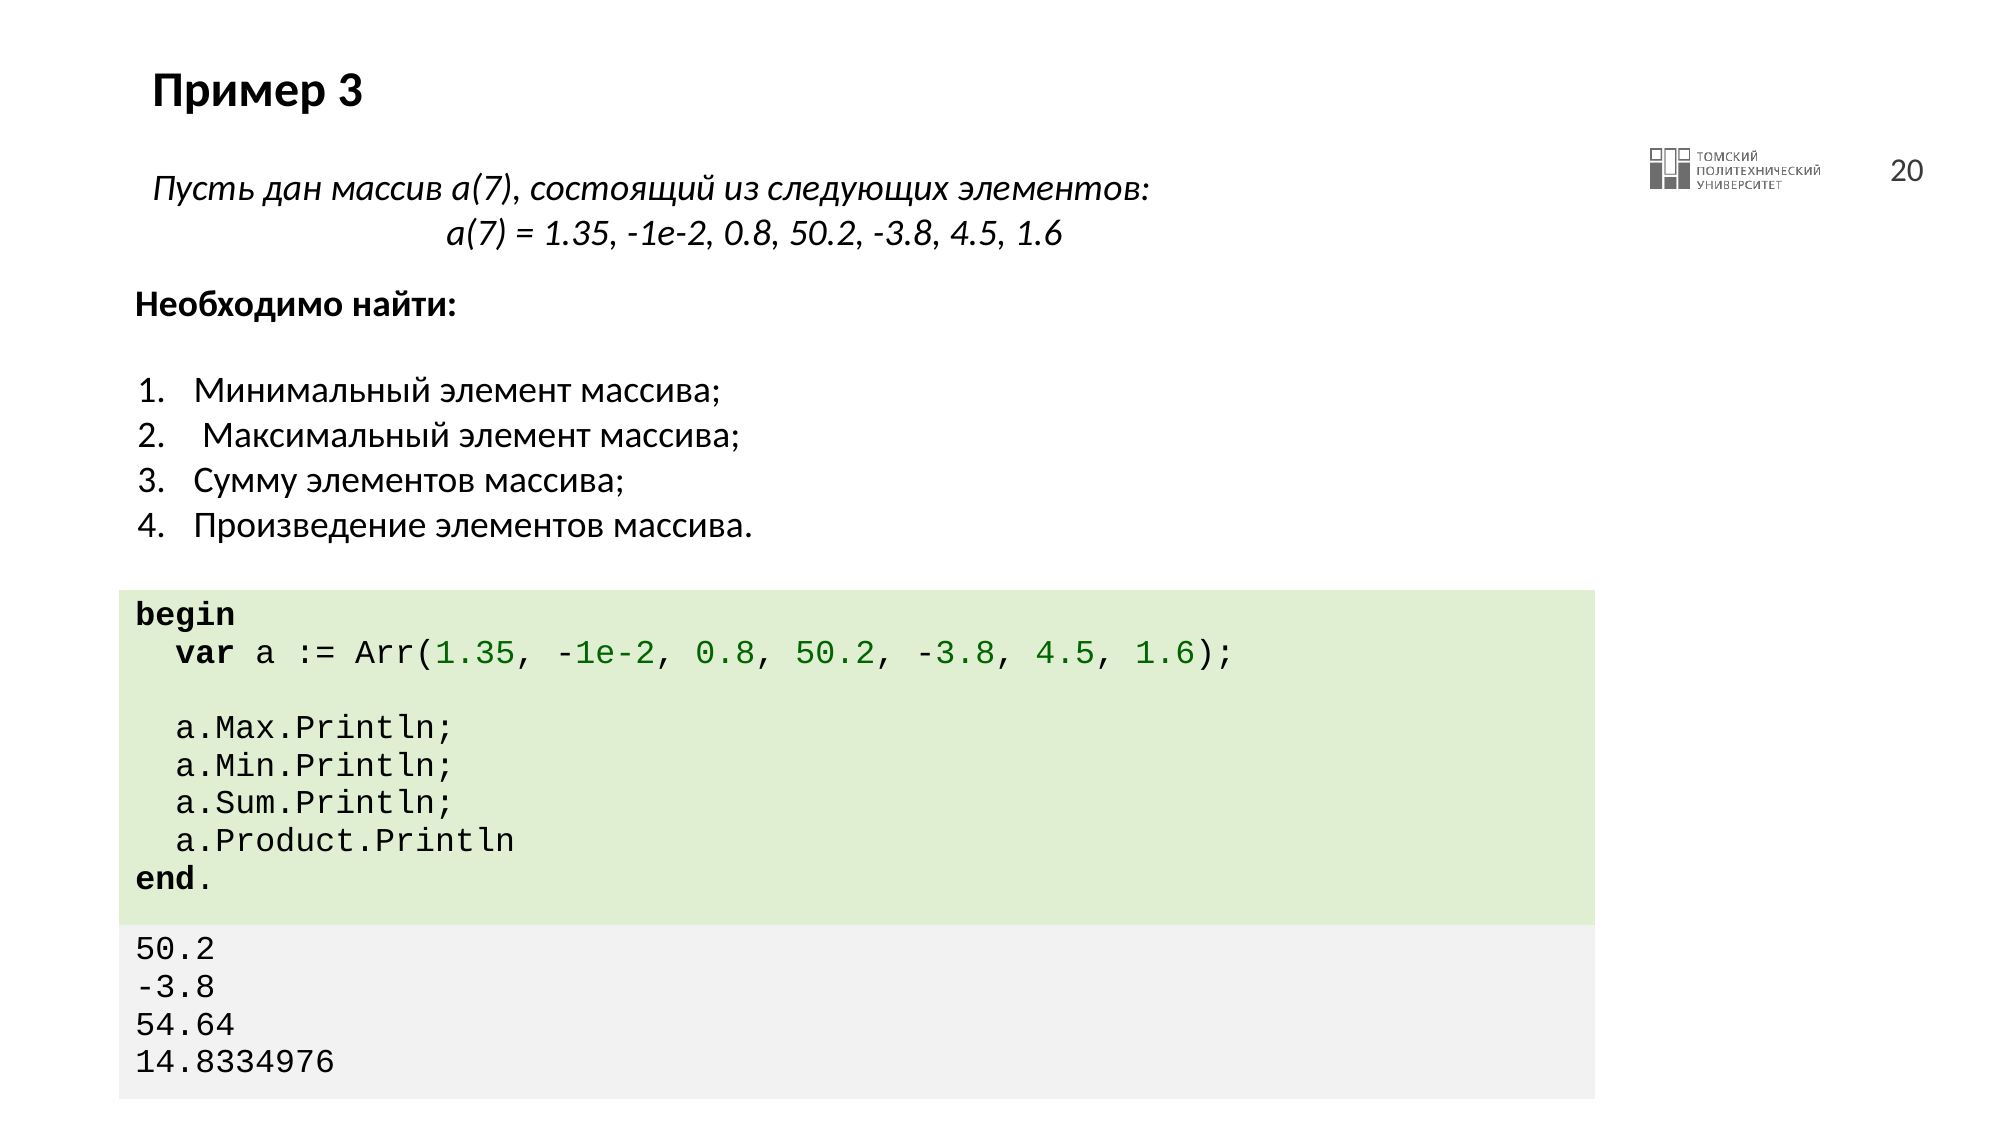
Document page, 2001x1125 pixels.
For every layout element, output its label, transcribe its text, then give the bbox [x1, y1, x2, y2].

table_header begin var a := Arr(1.35, -1e-2, 0.8, 50.2, -3.8, 4.5, 1.6); a.Max.Println; a.Min.Println; a.Sum.Println; a.Product.Println end. [119, 590, 1595, 925]
picture [1650, 148, 1820, 189]
text_box Пусть дан массив a(7), состоящий из следующих элементов: a(7) = 1.35, -1e-2, 0.8, 50.2, -3.8, 4.5, 1.6 [137, 155, 1614, 261]
text_box Минимальный элемент массива; Максимальный элемент массива; Сумму элементов массива; Произведение элементов массива. [122, 357, 769, 553]
text_box Необходимо найти: [120, 271, 473, 332]
table_cell 50.2 -3.8 54.64 14.8334976 [119, 925, 1595, 1099]
title Пример 3 [137, 24, 1755, 156]
